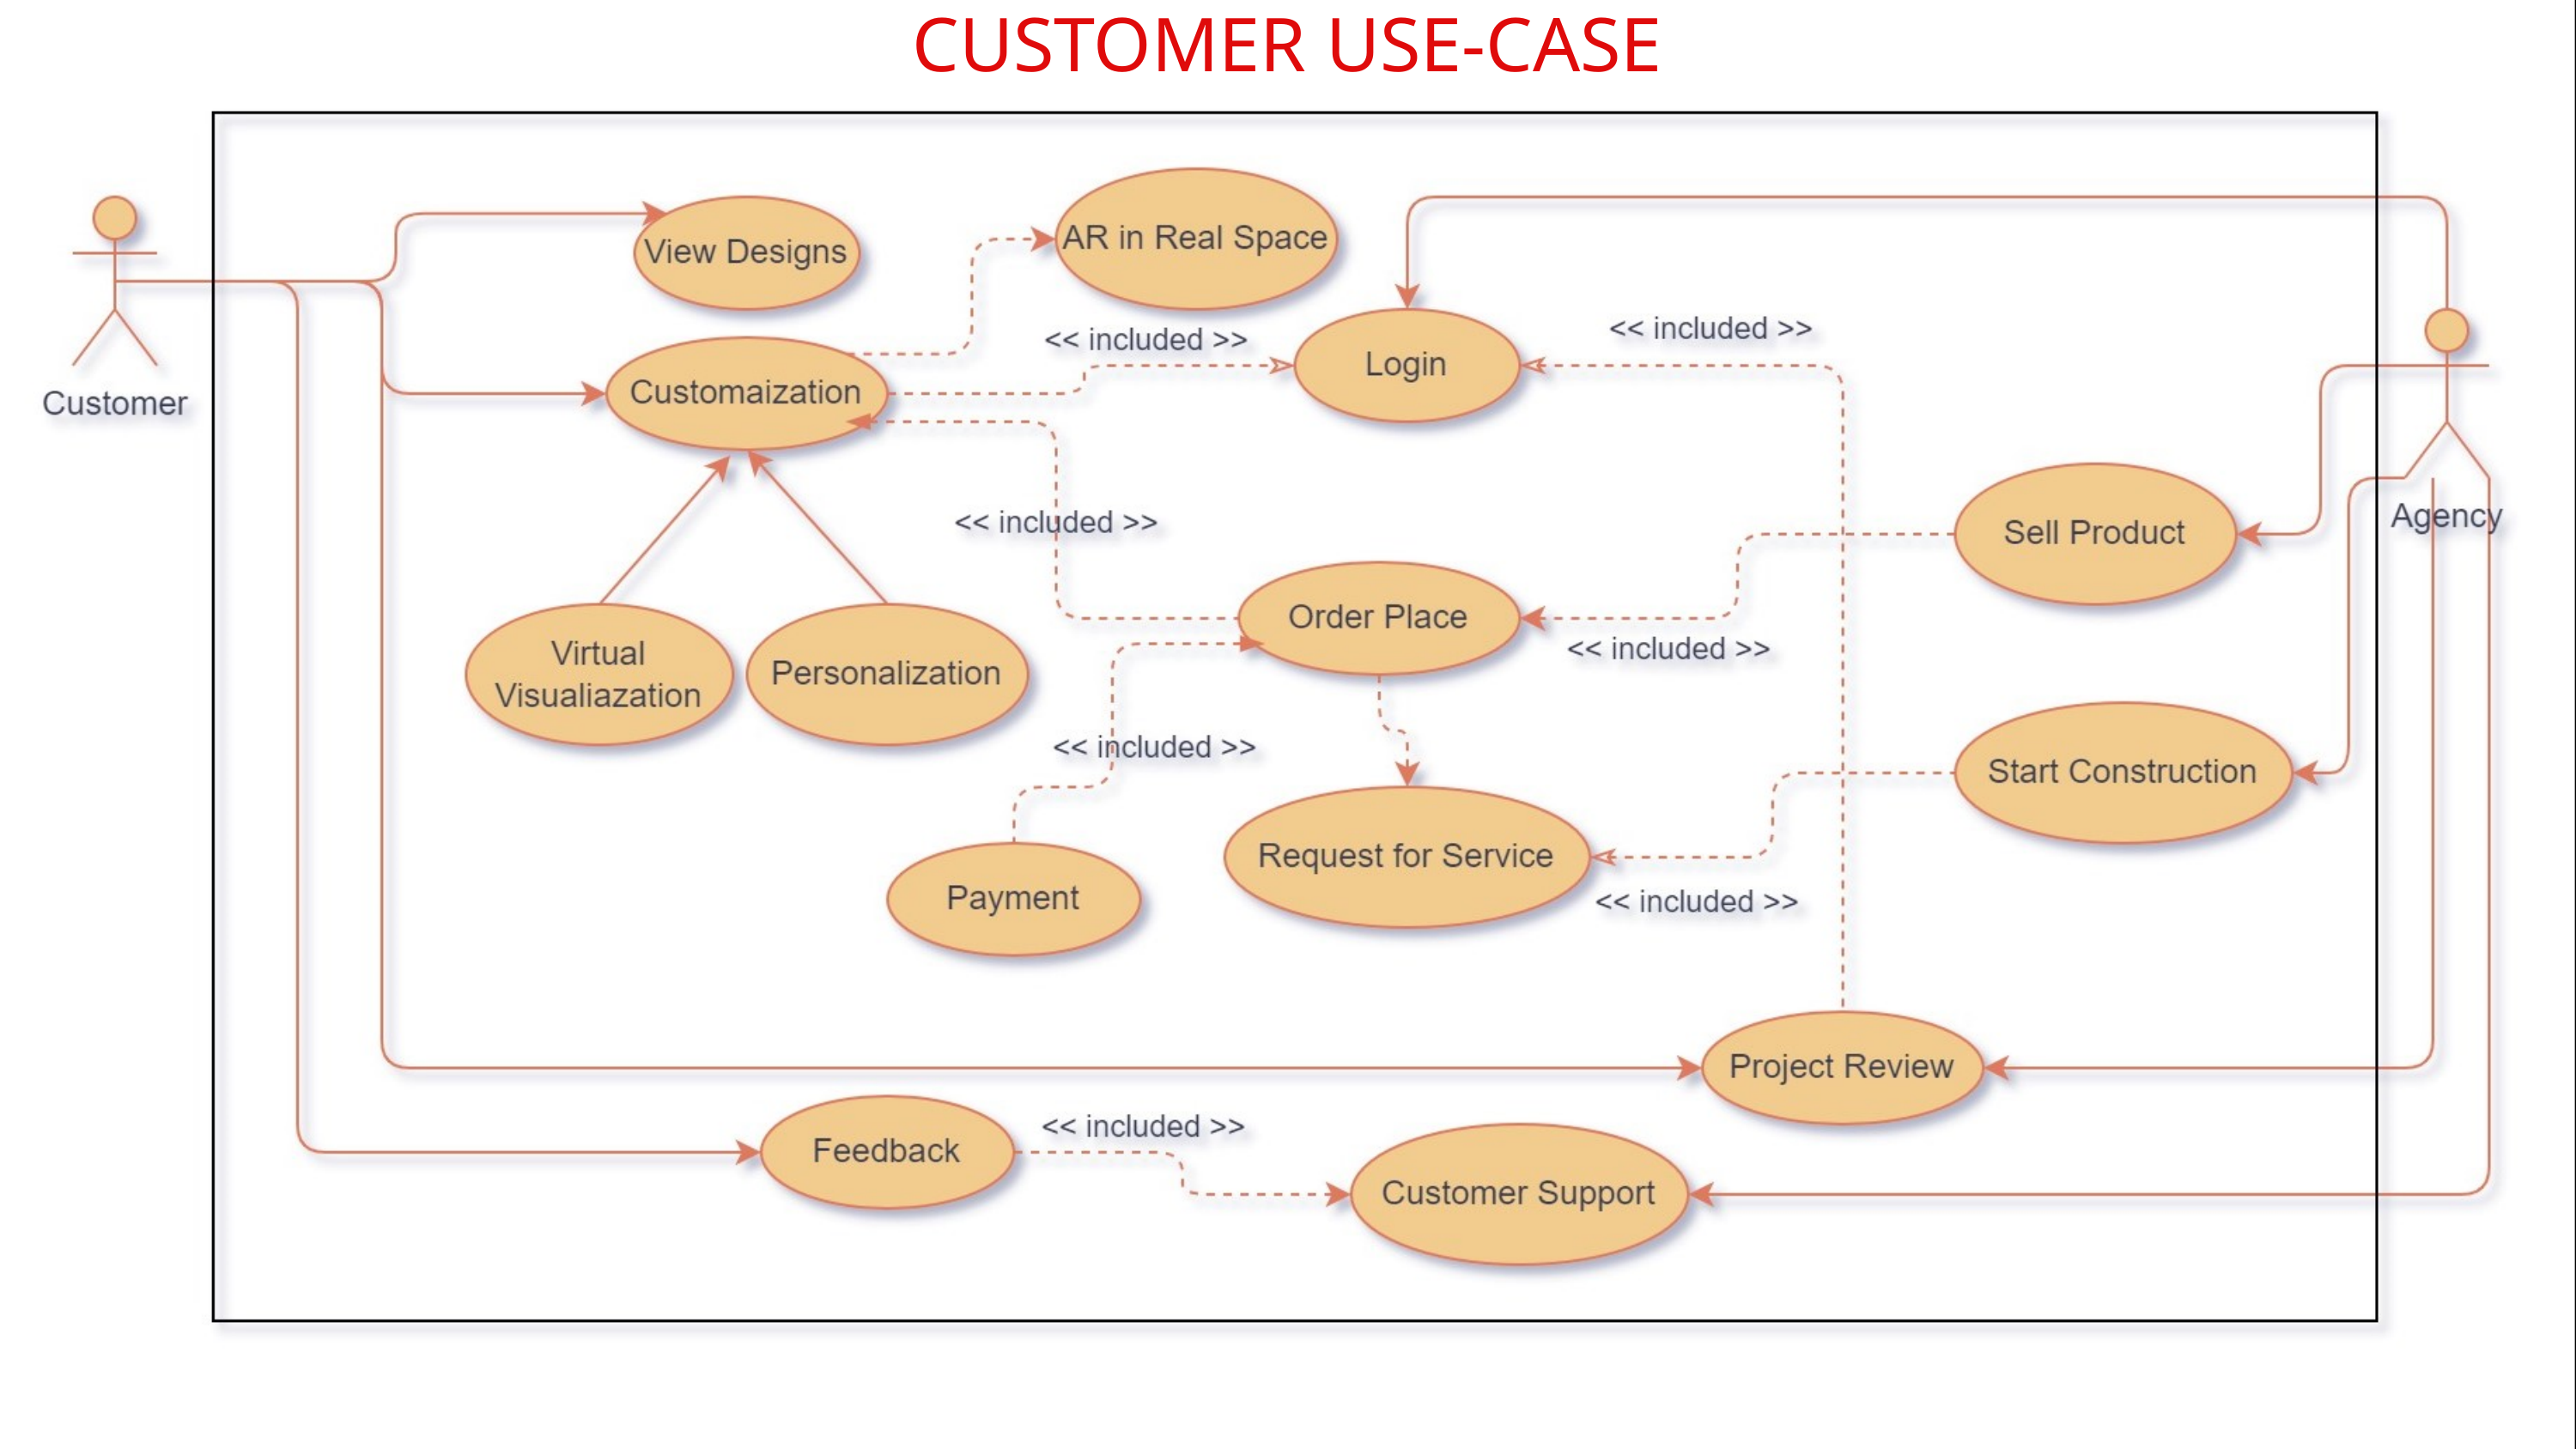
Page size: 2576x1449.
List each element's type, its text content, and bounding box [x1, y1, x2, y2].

text_box CUSTOMER USE-CASE [683, 4, 1891, 87]
text_box [0, 0, 2575, 1449]
